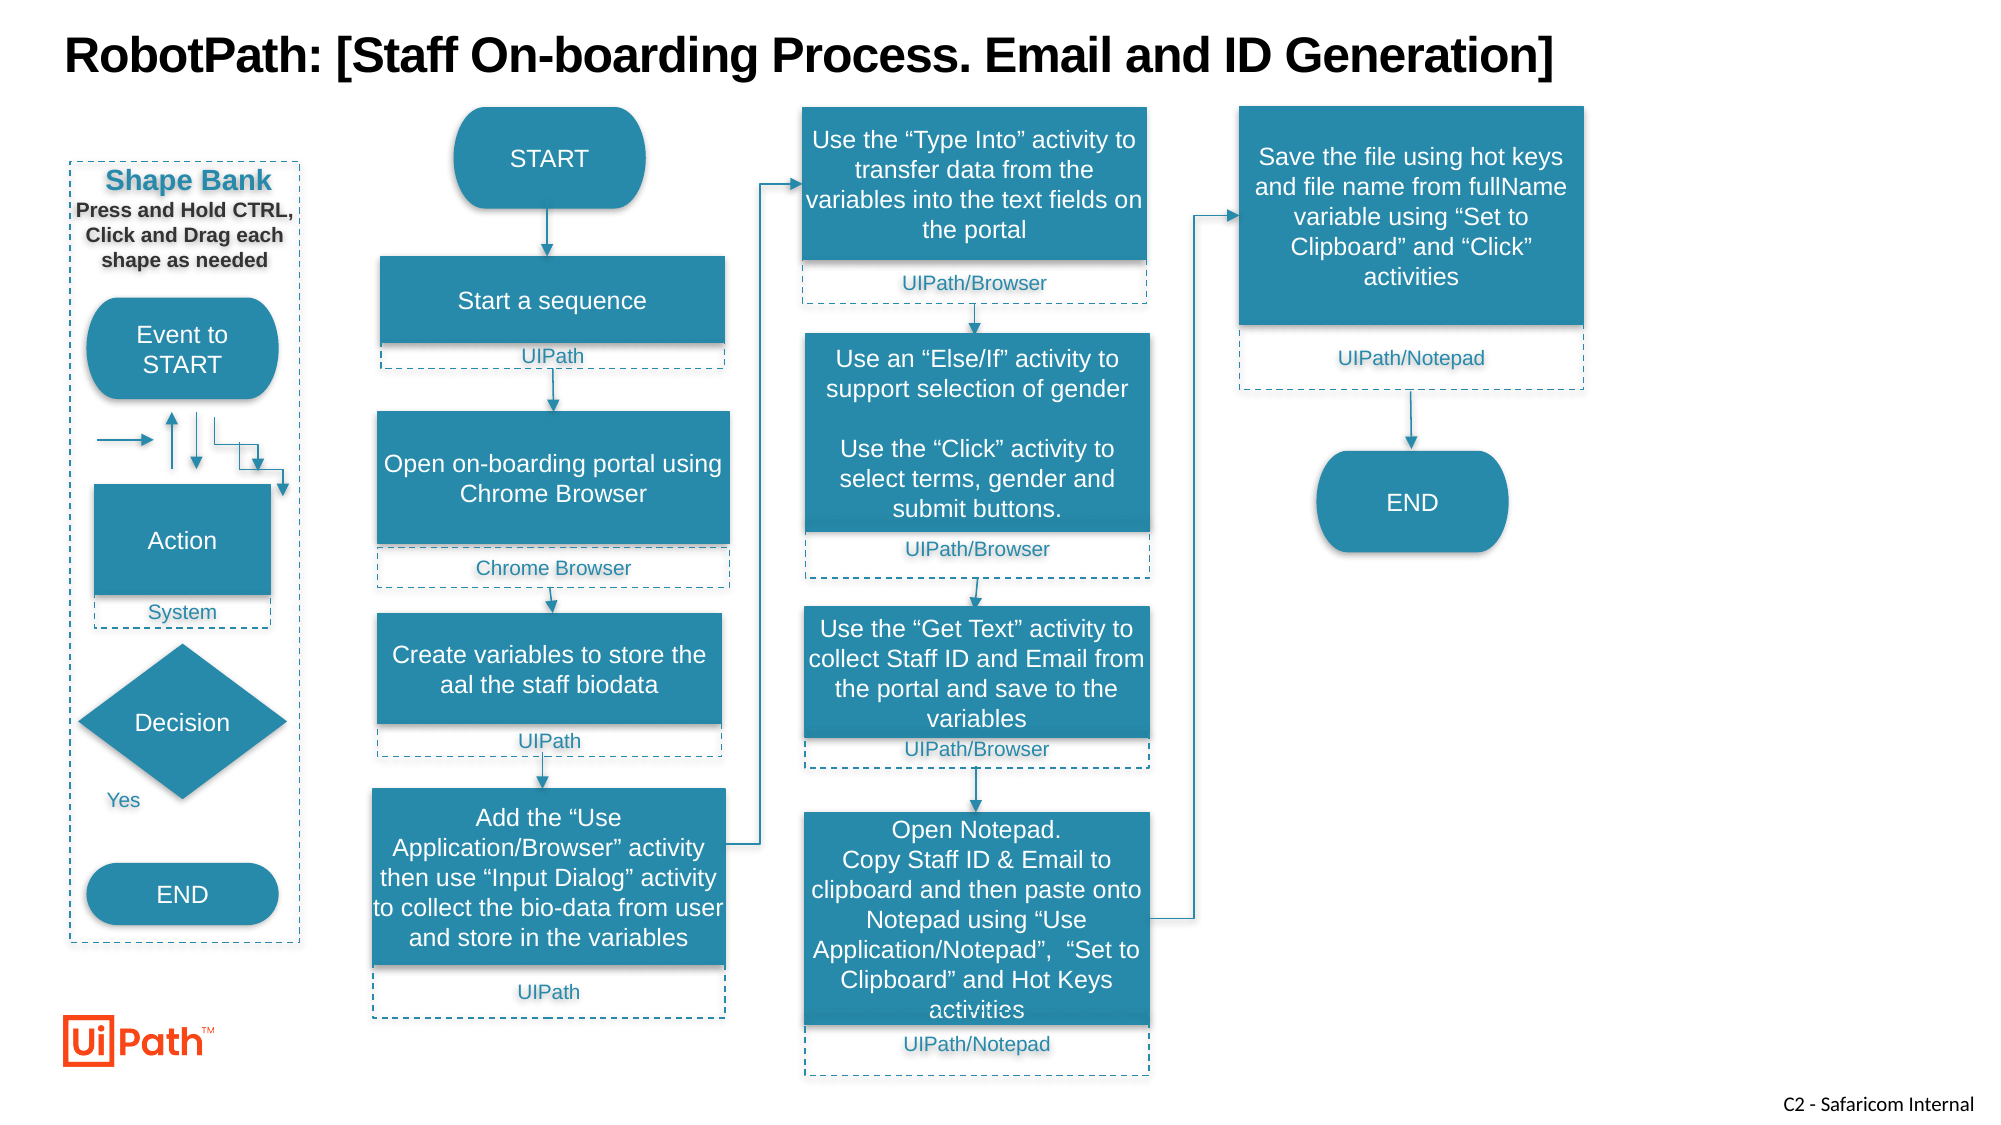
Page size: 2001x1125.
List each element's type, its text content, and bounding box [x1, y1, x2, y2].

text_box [380, 256, 719, 369]
text_box Decision [77, 643, 288, 800]
text_box END [1315, 450, 1510, 554]
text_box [549, 586, 554, 614]
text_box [372, 788, 726, 1019]
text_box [1148, 215, 1240, 919]
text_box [804, 812, 1150, 1076]
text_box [1239, 106, 1584, 390]
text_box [377, 613, 719, 757]
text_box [377, 411, 719, 588]
text_box START [452, 106, 647, 210]
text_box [94, 484, 271, 629]
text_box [974, 587, 978, 605]
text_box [804, 606, 1150, 769]
text_box Yes [78, 771, 169, 827]
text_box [234, 447, 289, 492]
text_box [805, 333, 1150, 579]
text_box Event to START [85, 296, 280, 400]
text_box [724, 183, 803, 844]
title RobotPath: [Staff On-boarding Process. Email and ID Generation] [64, 31, 1939, 93]
text_box Shape Bank Press and Hold CTRL, Click and Drag each shape as needed [69, 161, 300, 943]
picture [63, 1015, 214, 1067]
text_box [802, 107, 1147, 304]
text_box END [85, 862, 280, 926]
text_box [209, 422, 264, 467]
